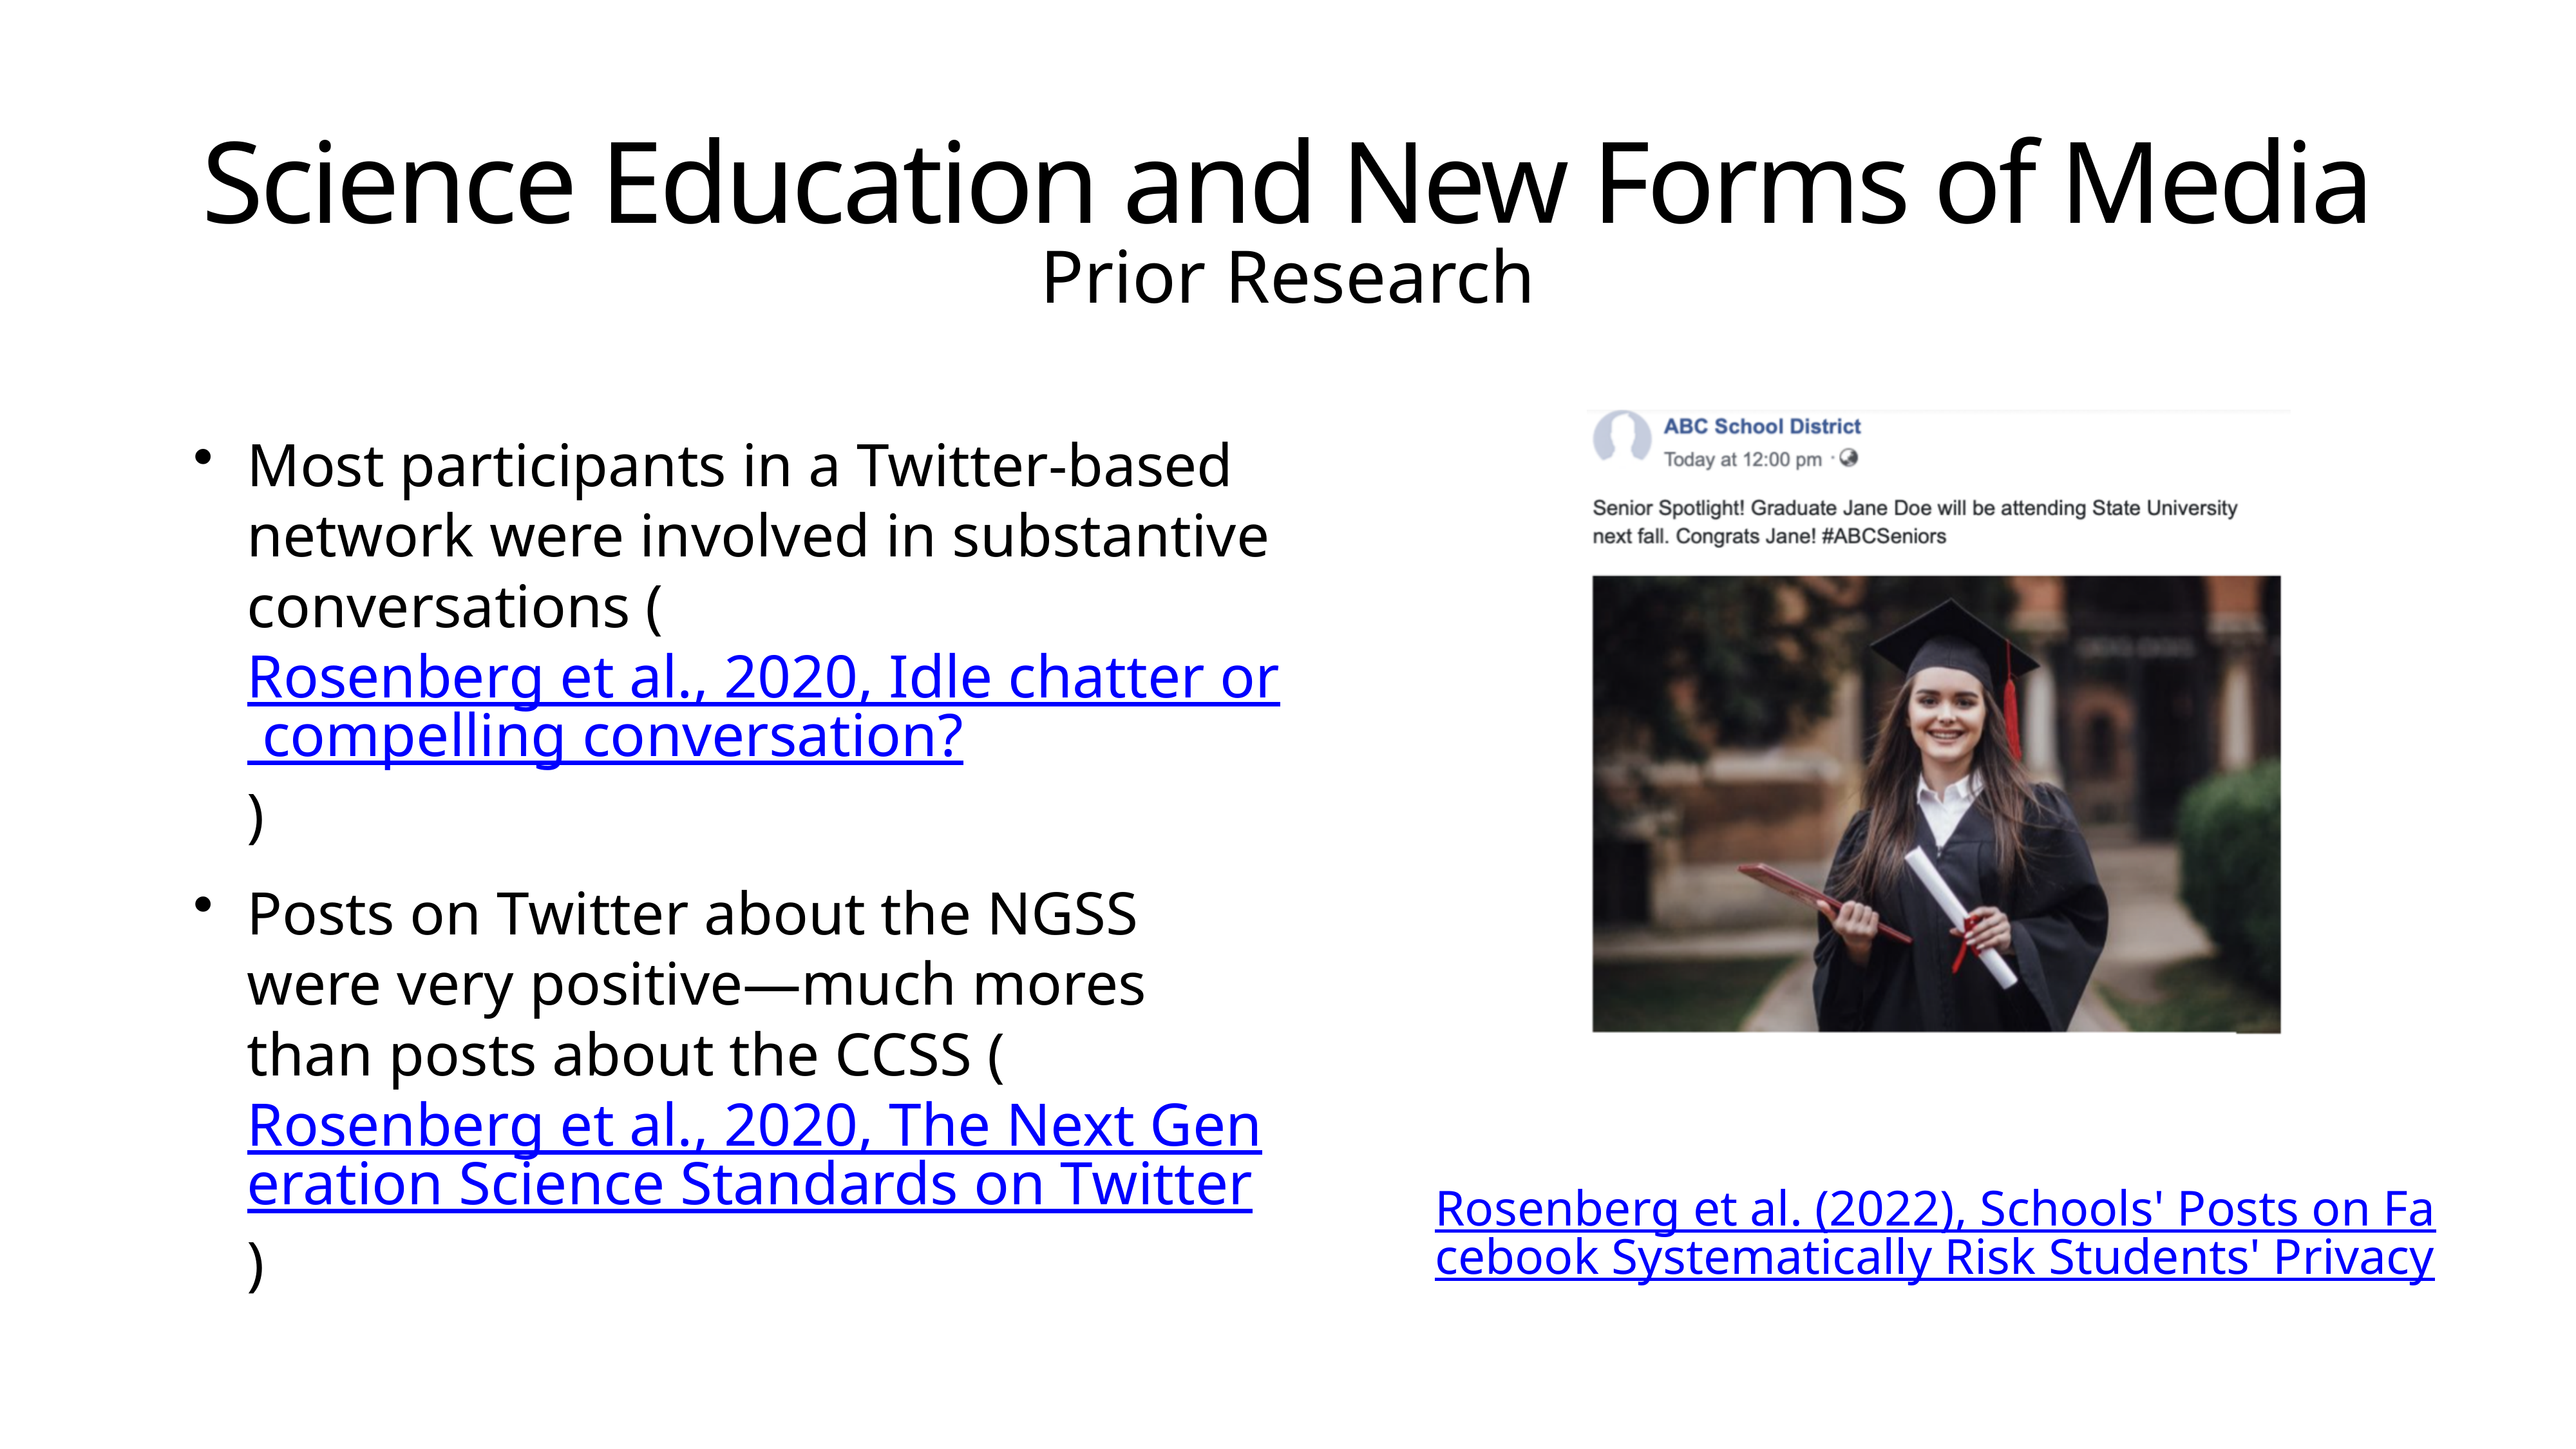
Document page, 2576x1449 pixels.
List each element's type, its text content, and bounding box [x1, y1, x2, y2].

text_box Rosenberg et al. (2022), Schools' Posts on Facebook Systematically Risk Students' Privacy [1429, 1171, 2448, 1249]
list Prior Research [133, 225, 2443, 334]
picture [1586, 409, 2291, 1039]
title Science Education and New Forms of Media [133, 85, 2443, 225]
list Most participants in a Twitter-based network were involved in substantive conversations (Rosenberg et al., 2020, Idle chatter or compelling conversation?) Posts on Twitter about the NGSS were very positive—much mores than posts about the CCSS (Rosenberg et al., 2020, The Next Generation Science Standards on Twitter) [133, 422, 1292, 1314]
